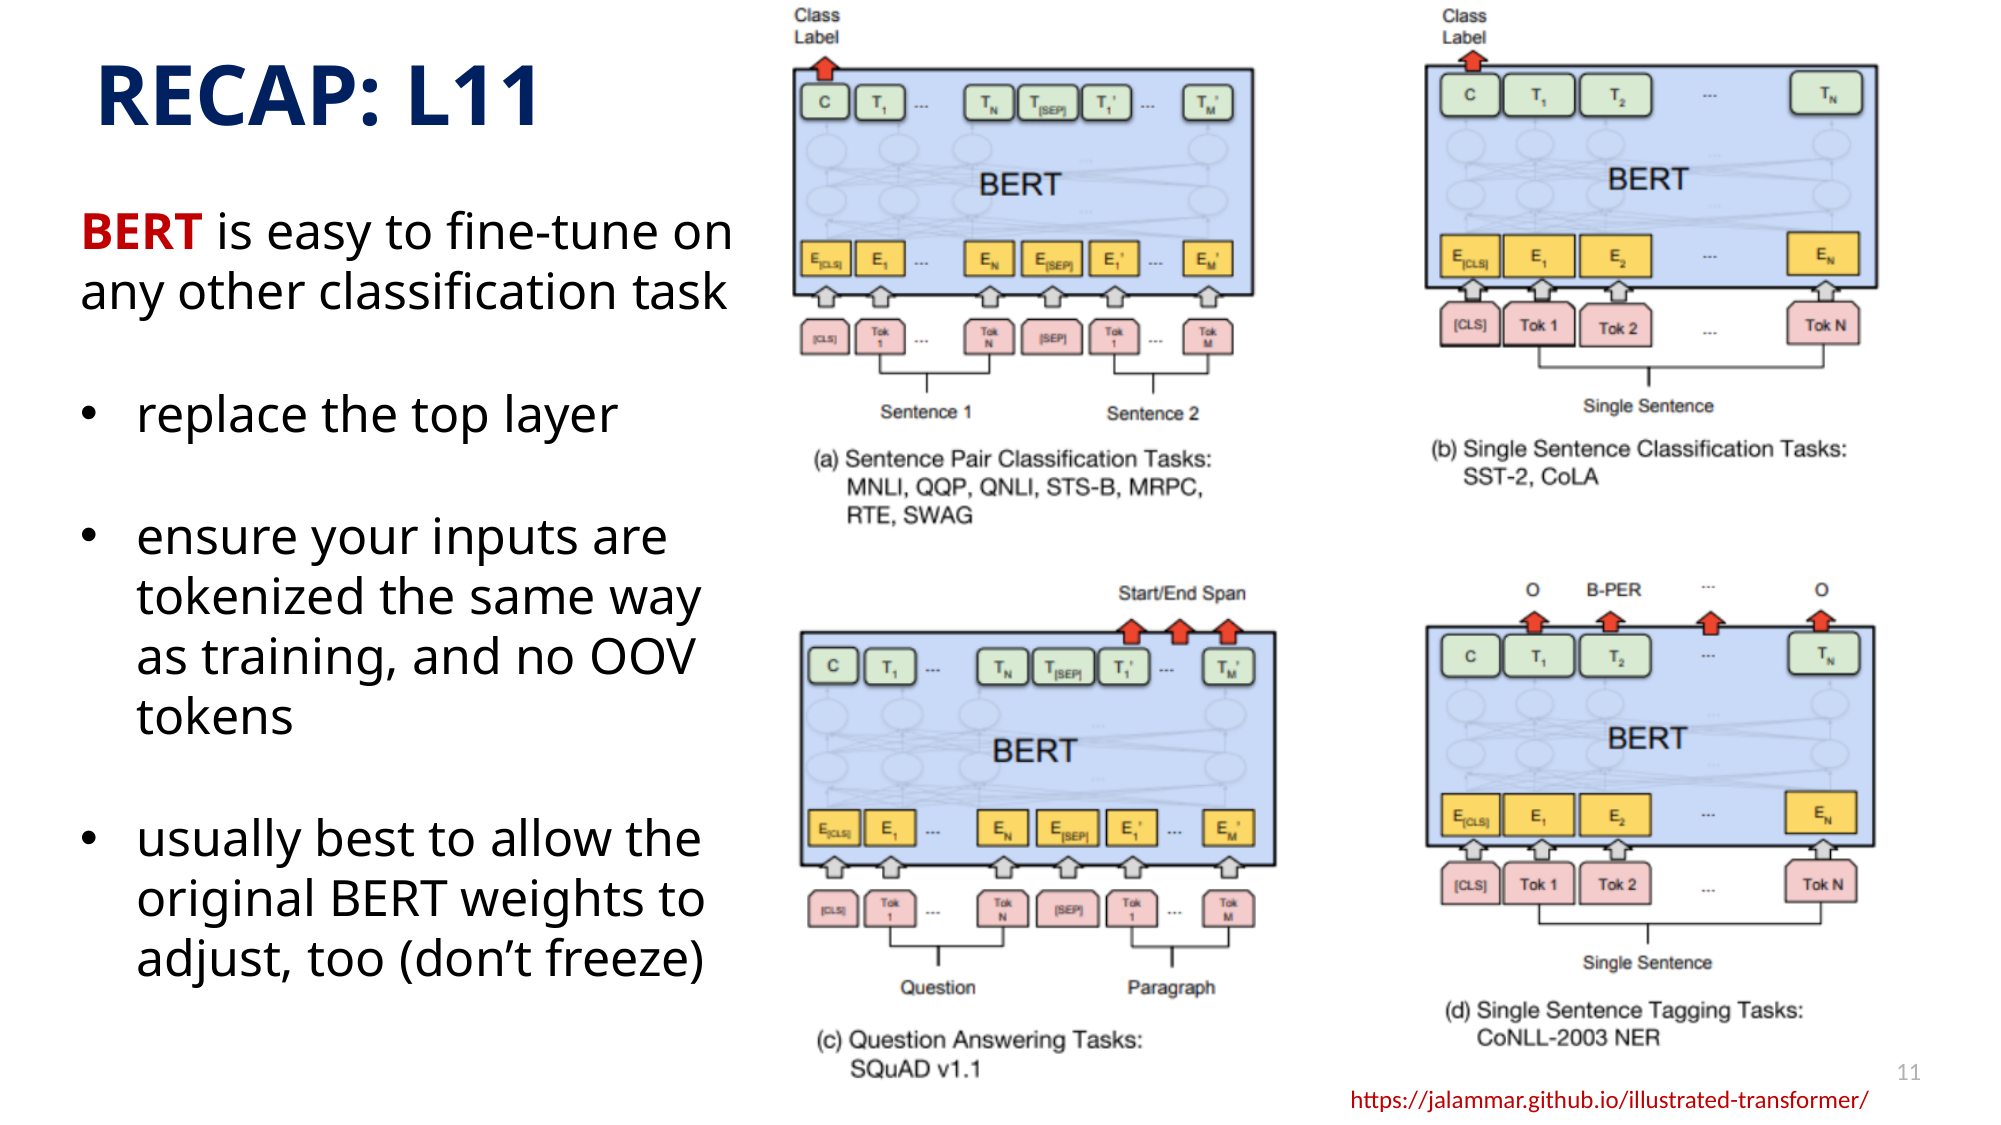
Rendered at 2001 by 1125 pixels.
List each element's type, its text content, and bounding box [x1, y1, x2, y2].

text_box https://jalammar.github.io/illustrated-transformer/ [1335, 1076, 1886, 1121]
picture [765, 578, 1285, 1095]
title RECAP: L11 [79, 45, 783, 147]
picture [1409, 571, 1888, 1053]
text_box BERT is easy to fine-tune on any other classification task replace the top layer ensure your inputs are tokenized the same way as training, and no OOV tokens usually best to allow the original BERT weights to adjust, too (don’t freeze) [65, 192, 766, 995]
picture [783, 0, 1261, 538]
picture [1406, 0, 1888, 492]
slide_number 11 [1486, 1040, 1937, 1101]
